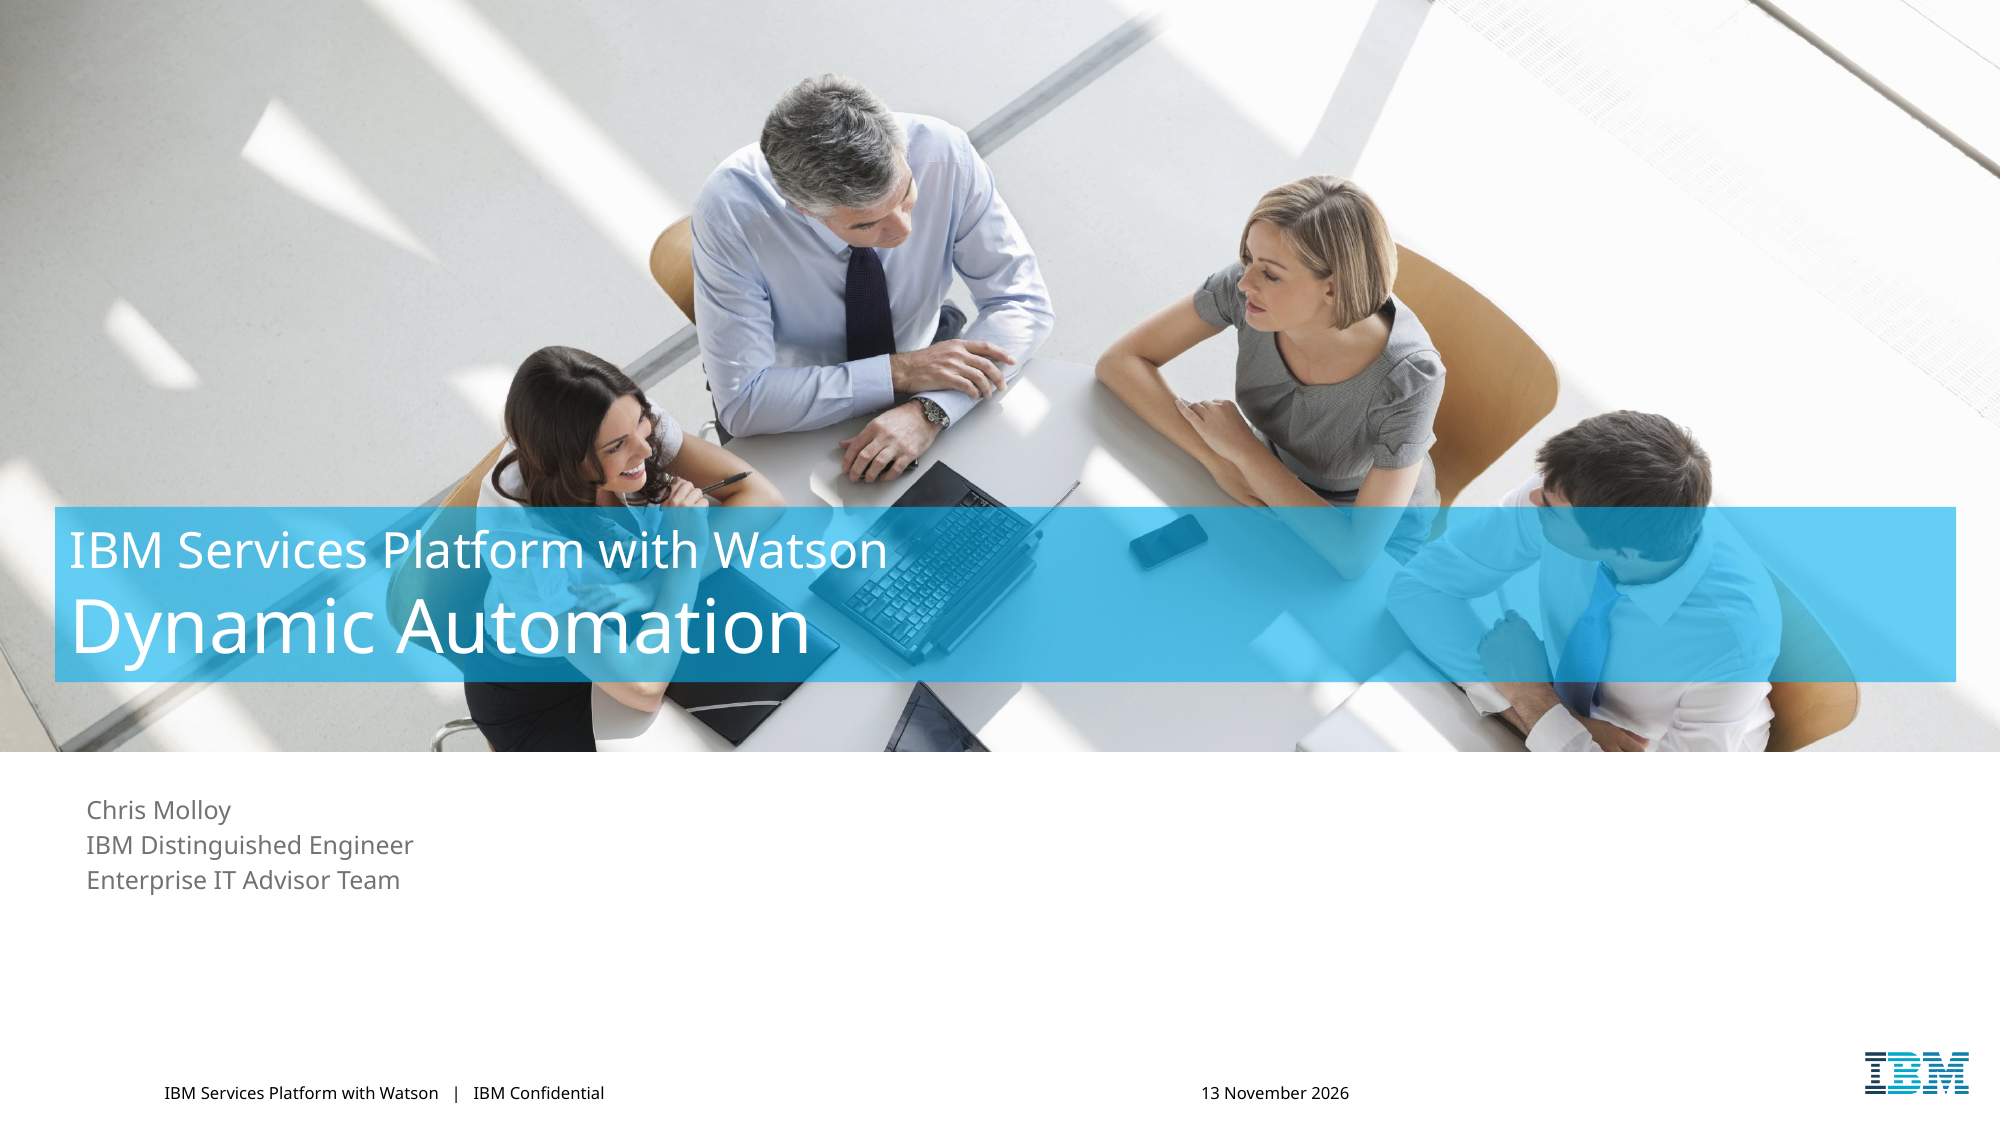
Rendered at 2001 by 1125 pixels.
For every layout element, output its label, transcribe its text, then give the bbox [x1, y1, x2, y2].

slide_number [1177, 1071, 1567, 1125]
picture [1865, 1052, 1969, 1094]
subtitle Chris Molloy IBM Distinguished Engineer Enterprise IT Advisor Team [71, 786, 1252, 910]
title IBM Services Platform with Watson Dynamic Automation [55, 506, 1957, 683]
picture [0, 0, 2000, 752]
footer IBM Services Platform with Watson | IBM Confidential [149, 1071, 1173, 1125]
